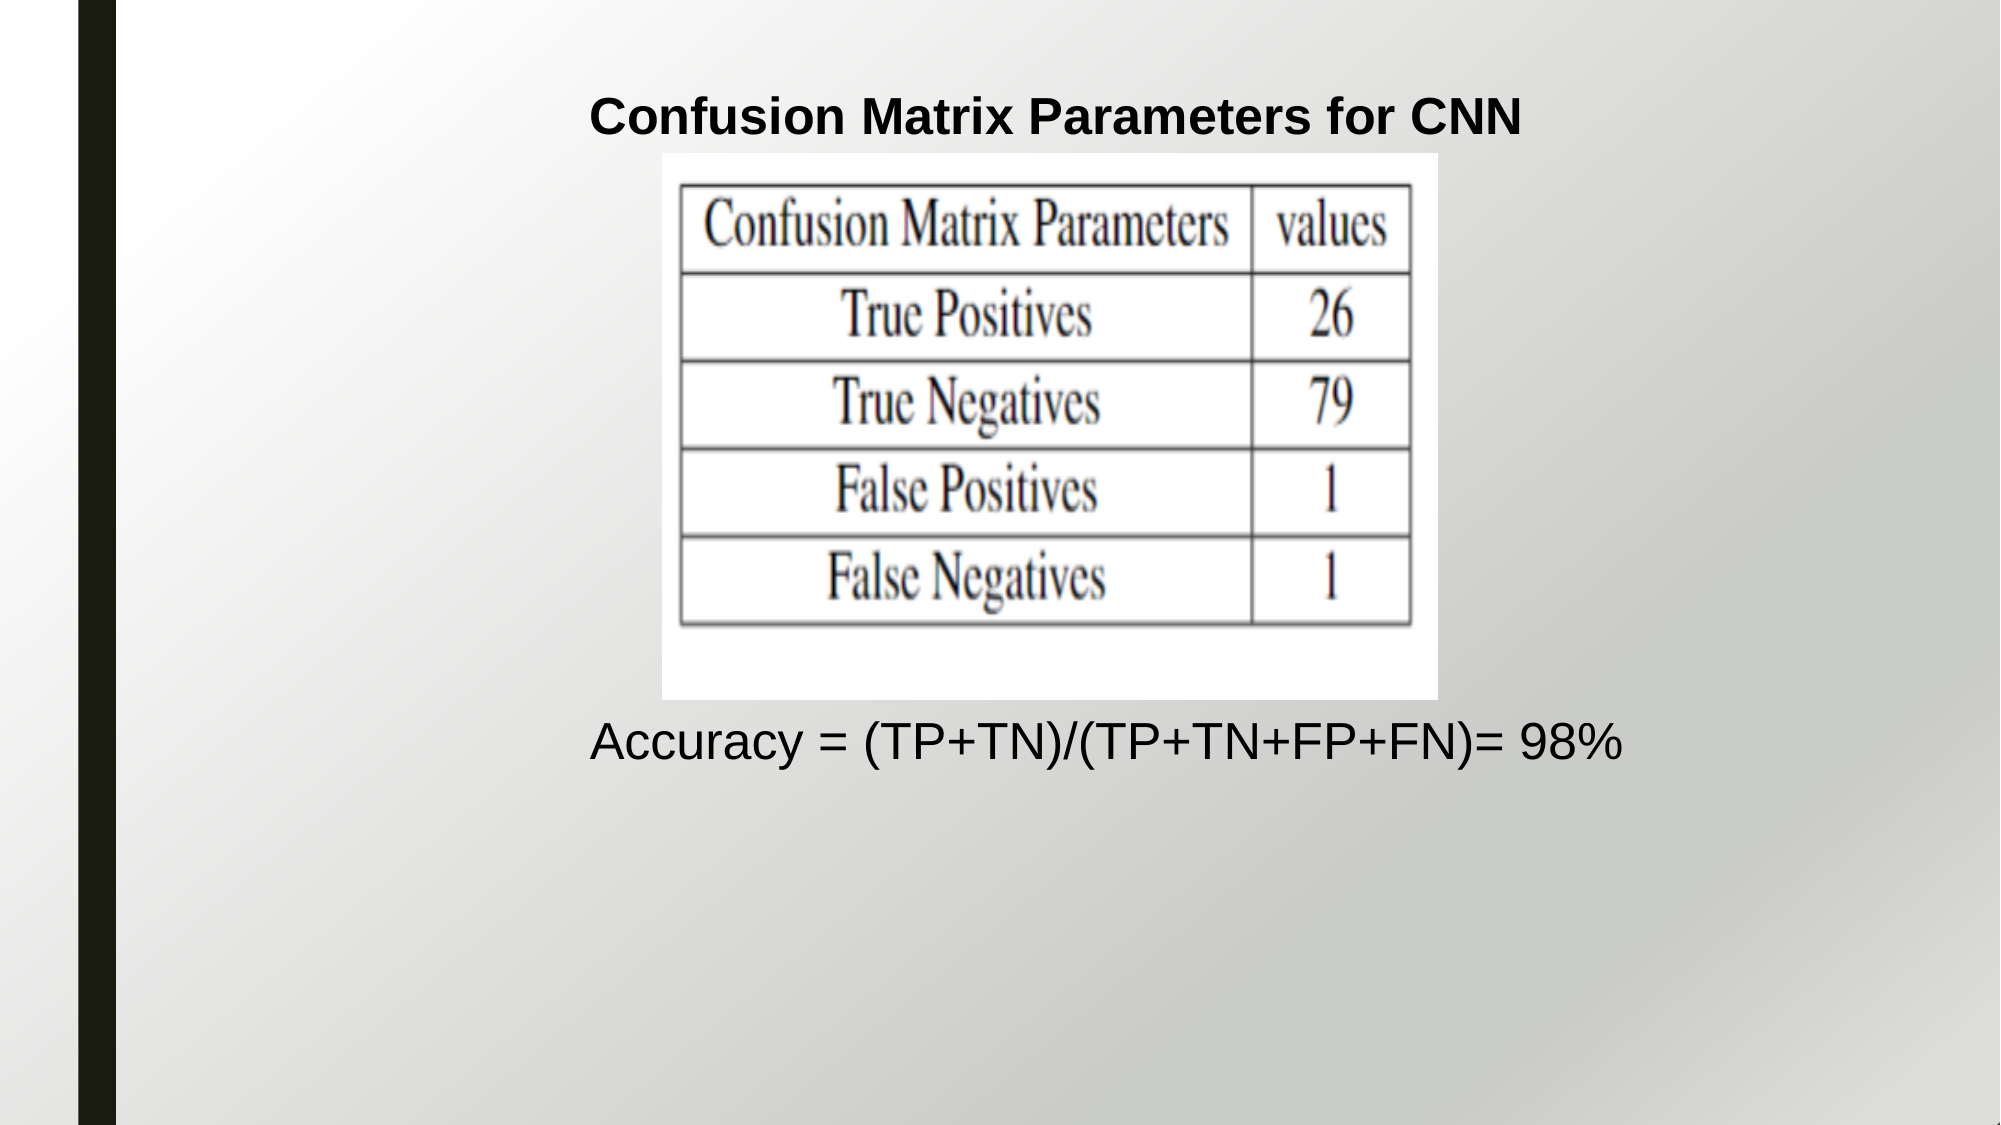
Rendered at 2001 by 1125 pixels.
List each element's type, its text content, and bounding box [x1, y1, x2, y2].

picture [116, 0, 2000, 1125]
picture [0, 0, 78, 1125]
text_box Confusion Matrix Parameters for CNN [575, 74, 1725, 153]
text_box Accuracy = (TP+TN)/(TP+TN+FP+FN)= 98% [575, 699, 1675, 778]
